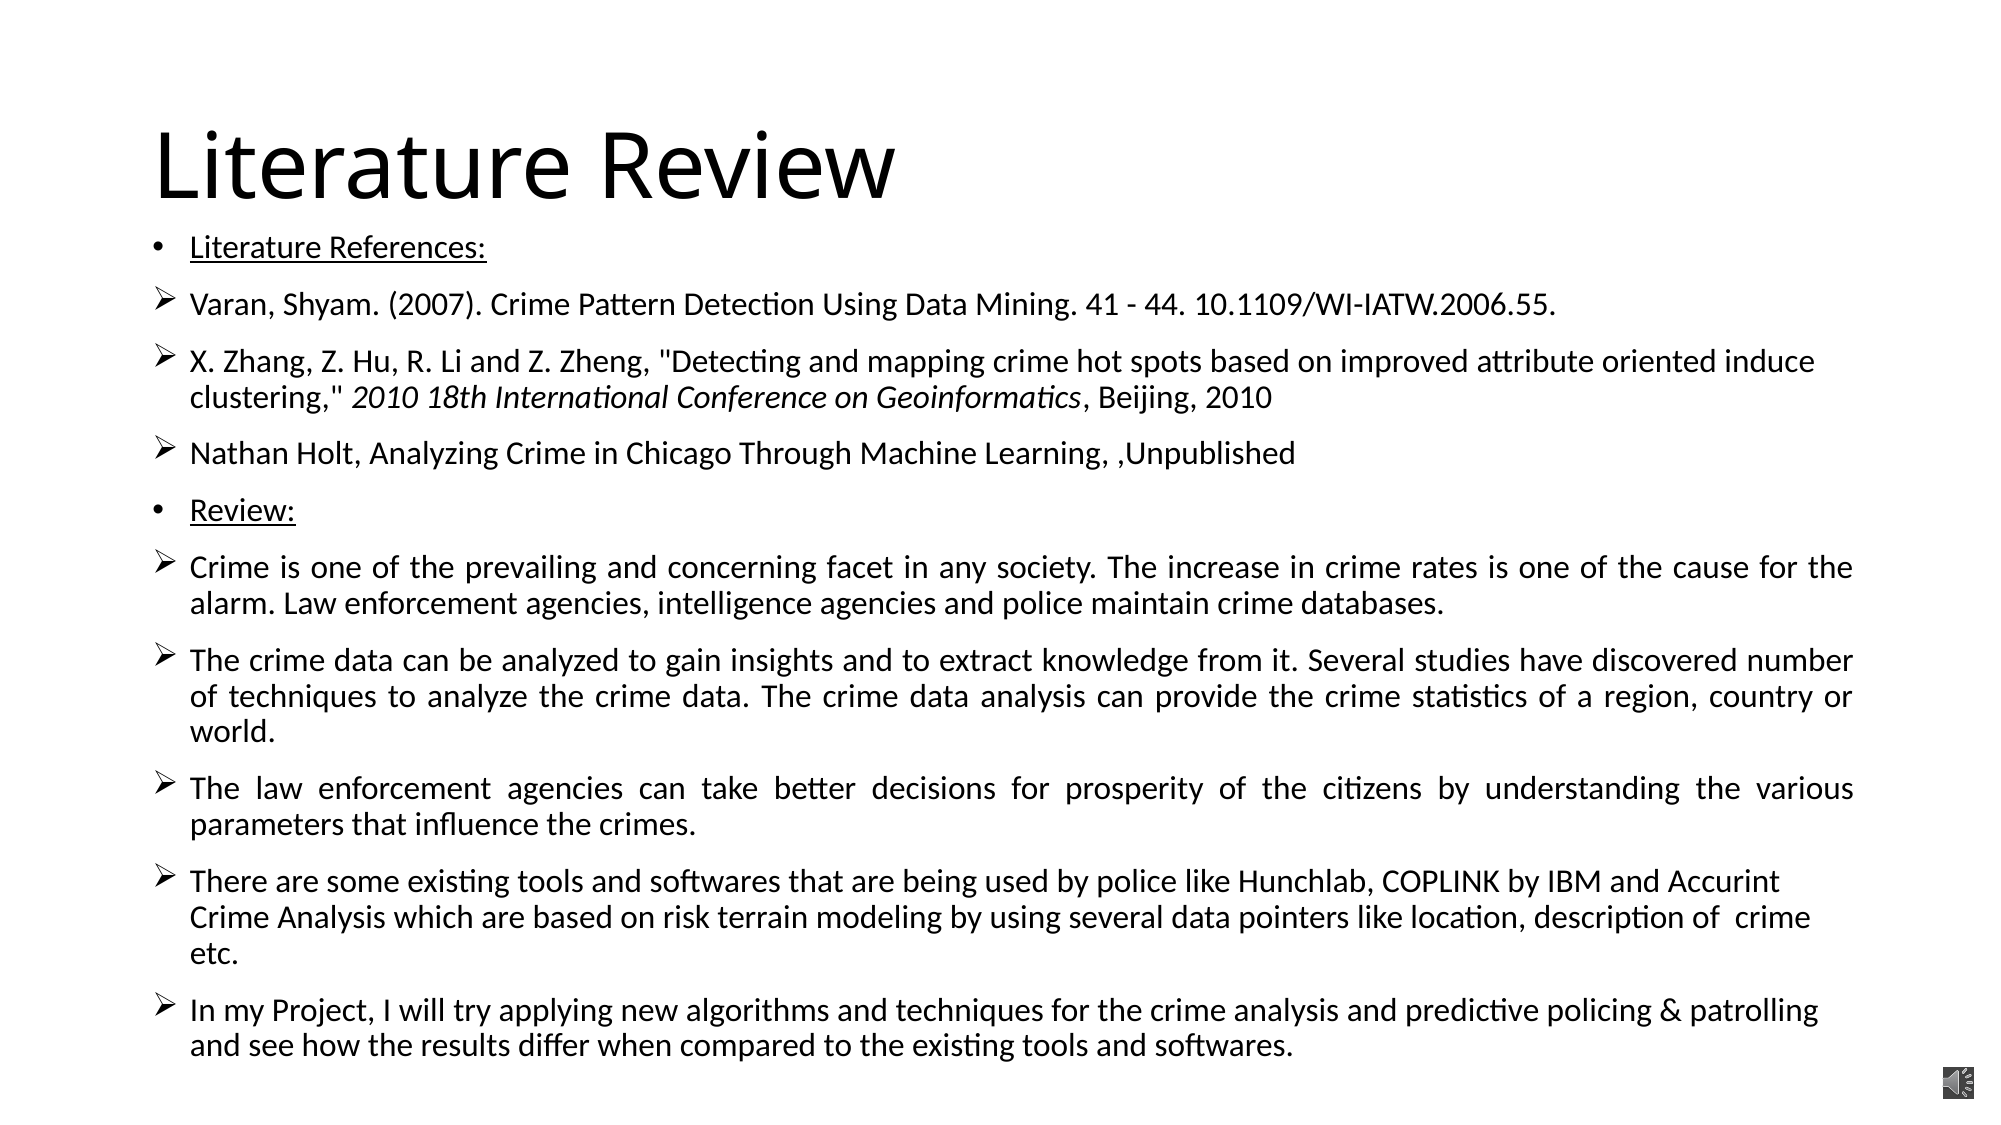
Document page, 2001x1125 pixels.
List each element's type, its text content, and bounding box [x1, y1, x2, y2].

list Literature References: Varan, Shyam. (2007). Crime Pattern Detection Using Data Mining. 41 - 44. 10.1109/WI-IATW.2006.55. X. Zhang, Z. Hu, R. Li and Z. Zheng, "Detecting and mapping crime hot spots based on improved attribute oriented induce clustering," 2010 18th International Conference on Geoinformatics, Beijing, 2010 Nathan Holt, Analyzing Crime in Chicago Through Machine Learning, ,Unpublished Review: Crime is one of the prevailing and concerning facet in any society. The increase in crime rates is one of the cause for the alarm. Law enforcement agencies, intelligence agencies and police maintain crime databases. The crime data can be analyzed to gain insights and to extract knowledge from it. Several studies have discovered number of techniques to analyze the crime data. The crime data analysis can provide the crime statistics of a region, country or world. The law enforcement agencies can take better decisions for prosperity of the citizens by understanding the various parameters that influence the crimes. There are some existing tools and softwares that are being used by police like Hunchlab, COPLINK by IBM and Accurint Crime Analysis which are based on risk terrain modeling by using several data pointers like location, description of crime etc. In my Project, I will try applying new algorithms and techniques for the crime analysis and predictive policing & patrolling and see how the results differ when compared to the existing tools and softwares. [137, 222, 1872, 1079]
title Literature Review [137, 59, 1863, 222]
picture [1941, 1066, 1975, 1100]
